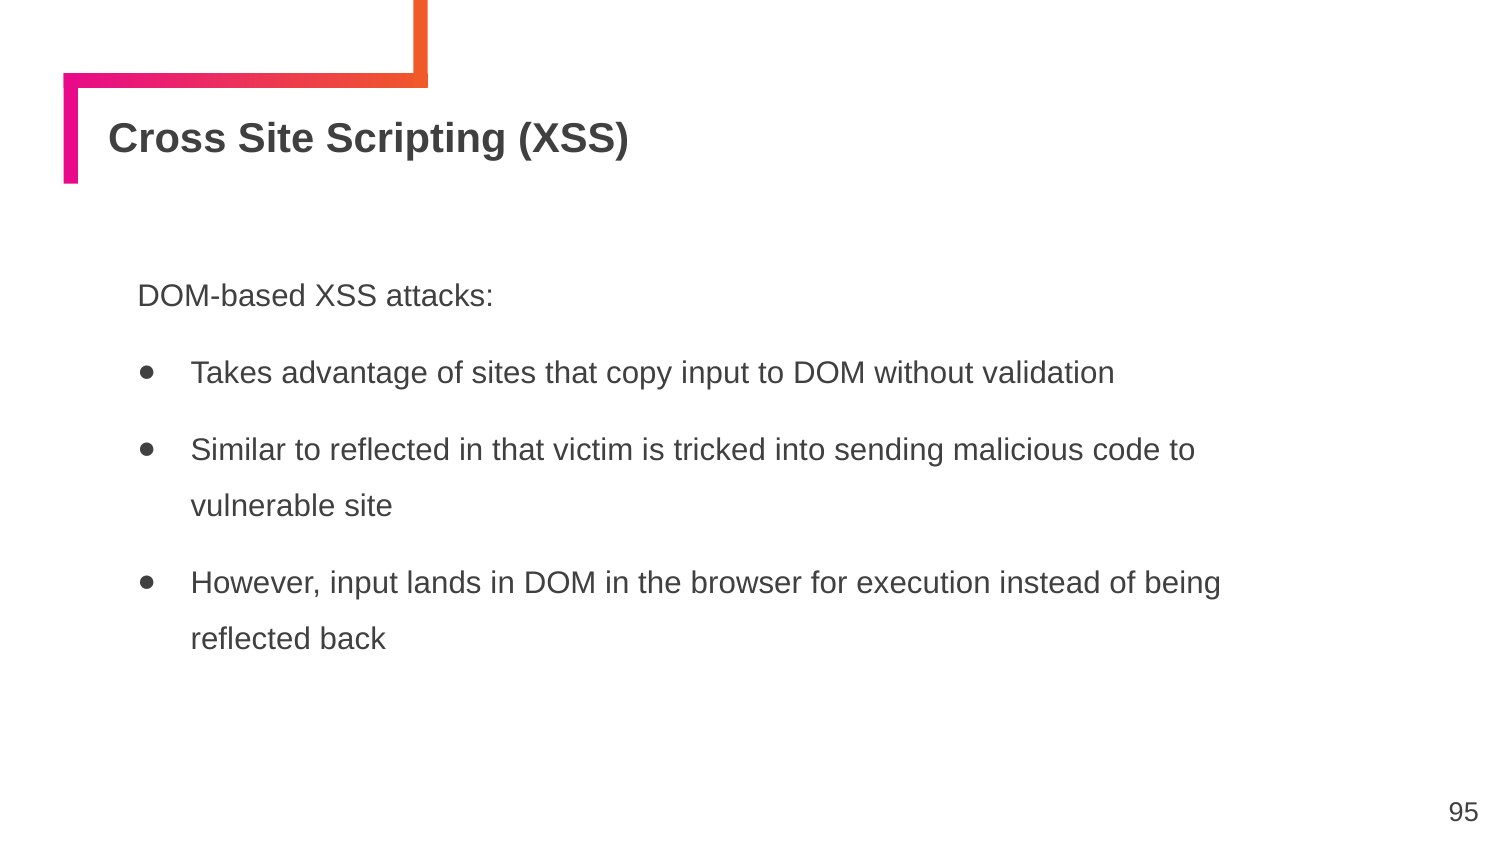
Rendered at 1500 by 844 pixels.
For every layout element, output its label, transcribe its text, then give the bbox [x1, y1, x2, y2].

text_box DOM-based XSS attacks: Takes advantage of sites that copy input to DOM without validation Similar to reflected in that victim is tricked into sending malicious code to vulnerable site However, input lands in DOM in the browser for execution instead of being reflected back [100, 241, 1264, 770]
slide_number 95 [1403, 779, 1494, 844]
title Cross Site Scripting (XSS) [100, 117, 1455, 169]
